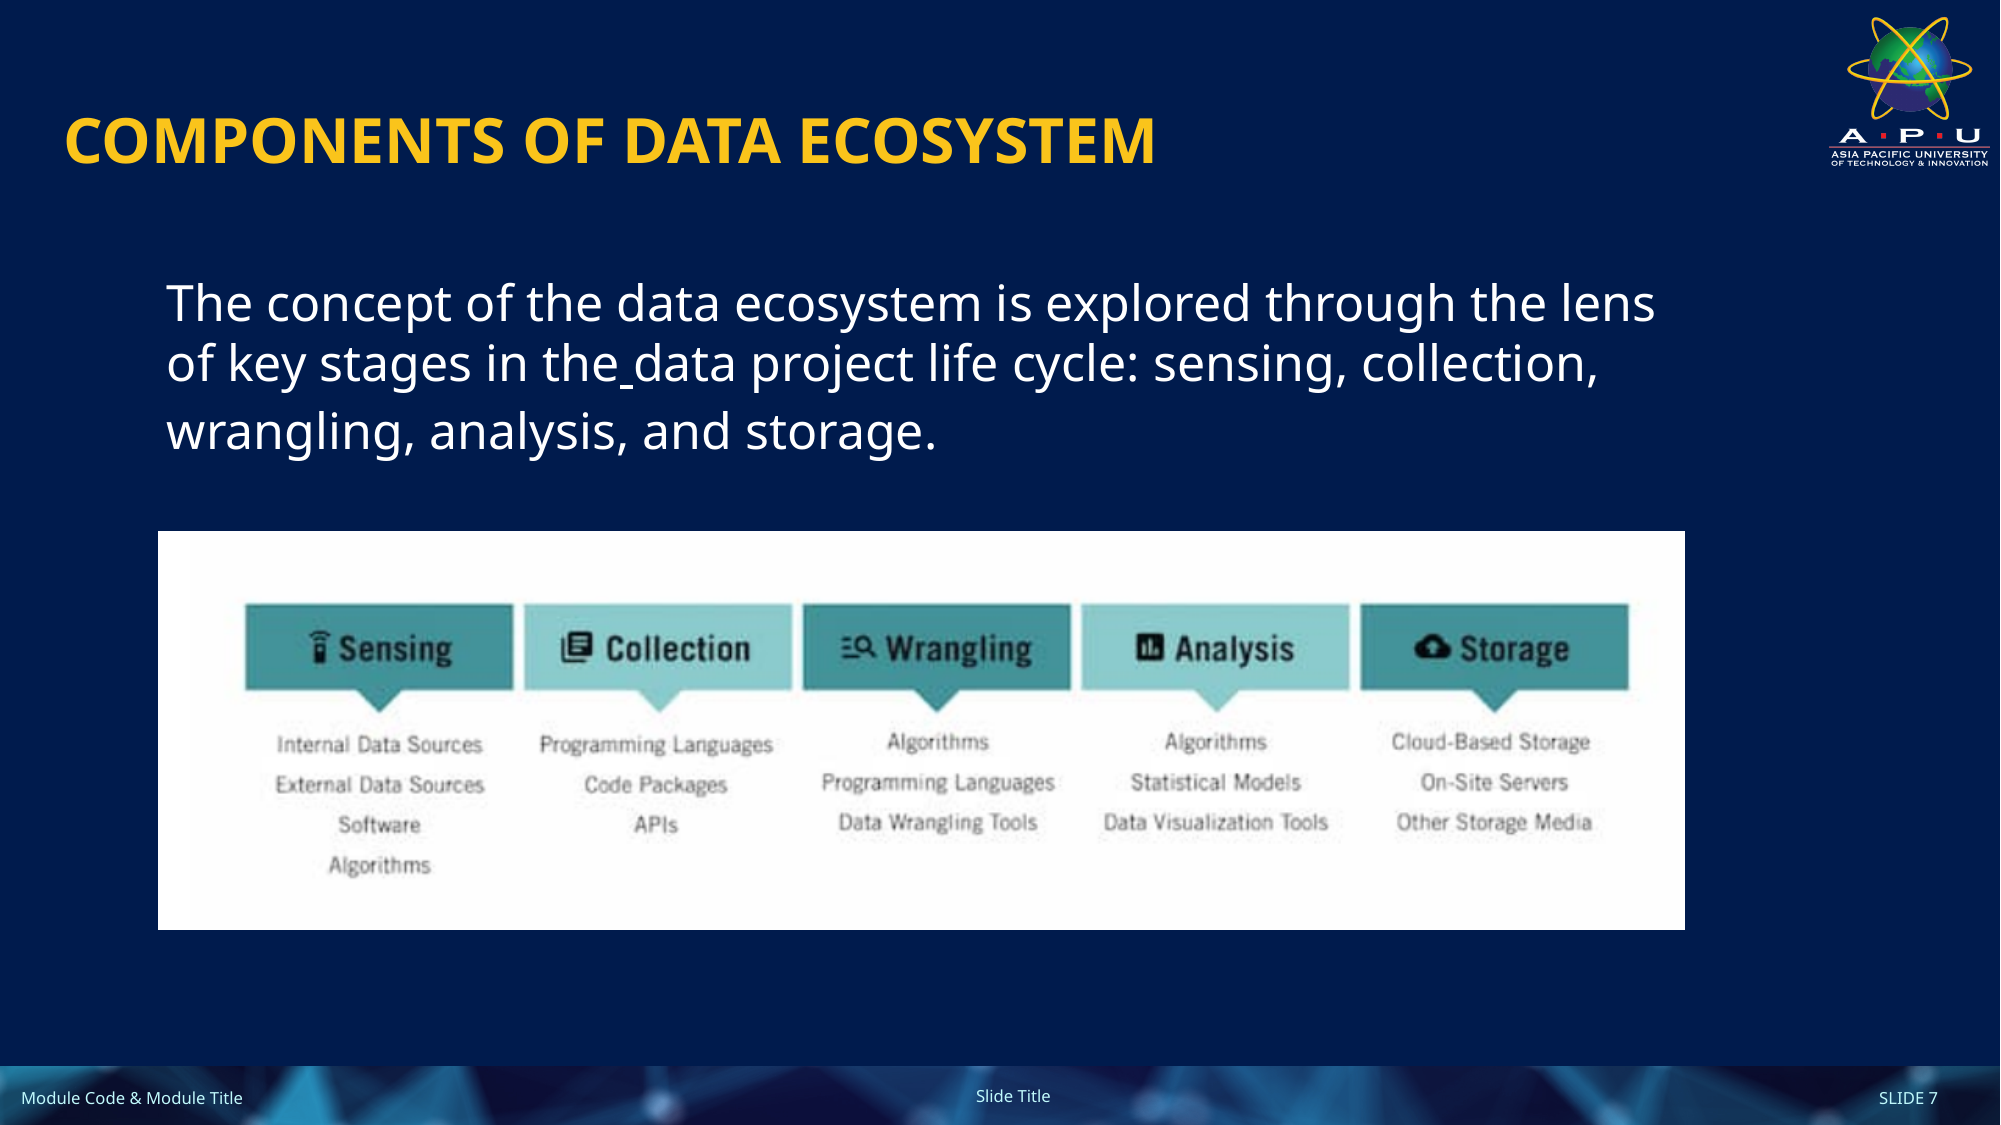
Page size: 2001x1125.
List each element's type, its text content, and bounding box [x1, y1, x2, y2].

picture [0, 1066, 2000, 1125]
picture [158, 530, 1686, 930]
list [36, 232, 1964, 975]
title COMPONENTS OF DATA ECOSYSTEM [48, 45, 1764, 233]
picture [1829, 4, 1990, 166]
text_box The concept of the data ecosystem is explored through the lens of key stages in the data project life cycle: sensing, collection, wrangling, analysis, and storage. [152, 264, 1692, 468]
